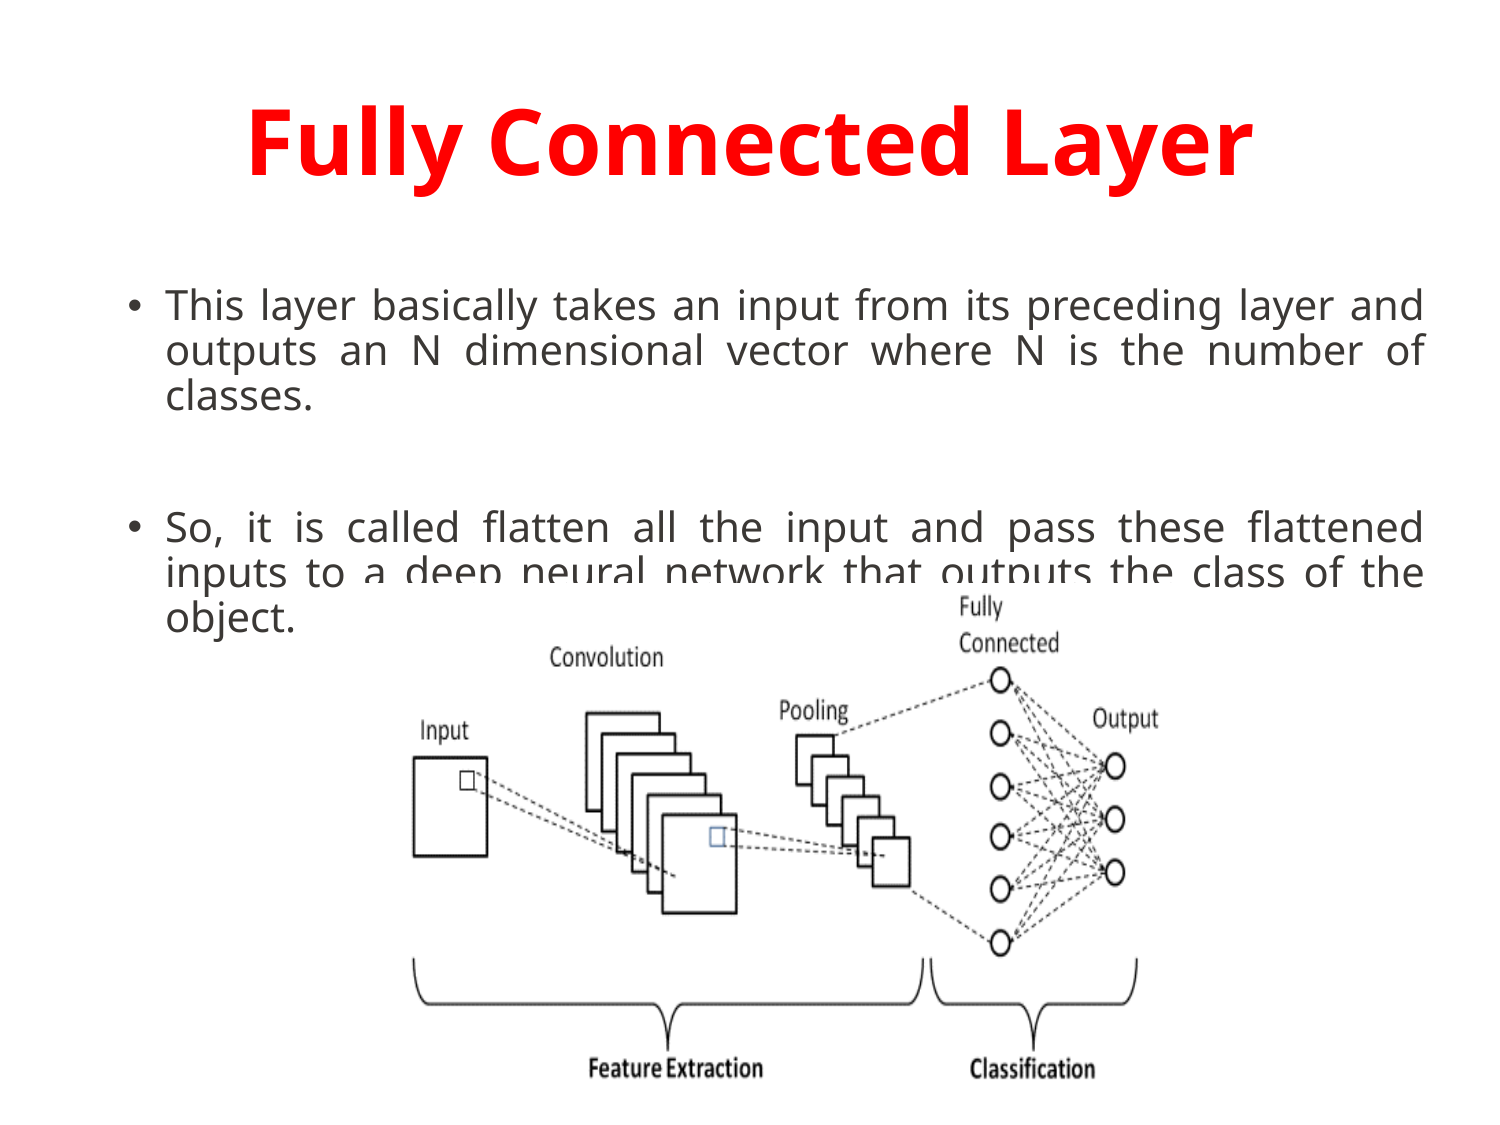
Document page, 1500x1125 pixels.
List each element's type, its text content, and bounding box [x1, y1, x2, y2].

text_box This layer basically takes an input from its preceding layer and outputs an N dimensional vector where N is the number of classes. So, it is called flatten all the input and pass these flattened inputs to a deep neural network that outputs the class of the object. [112, 277, 1441, 1012]
picture [357, 583, 1187, 1113]
title Fully Connected Layer [75, 45, 1425, 233]
